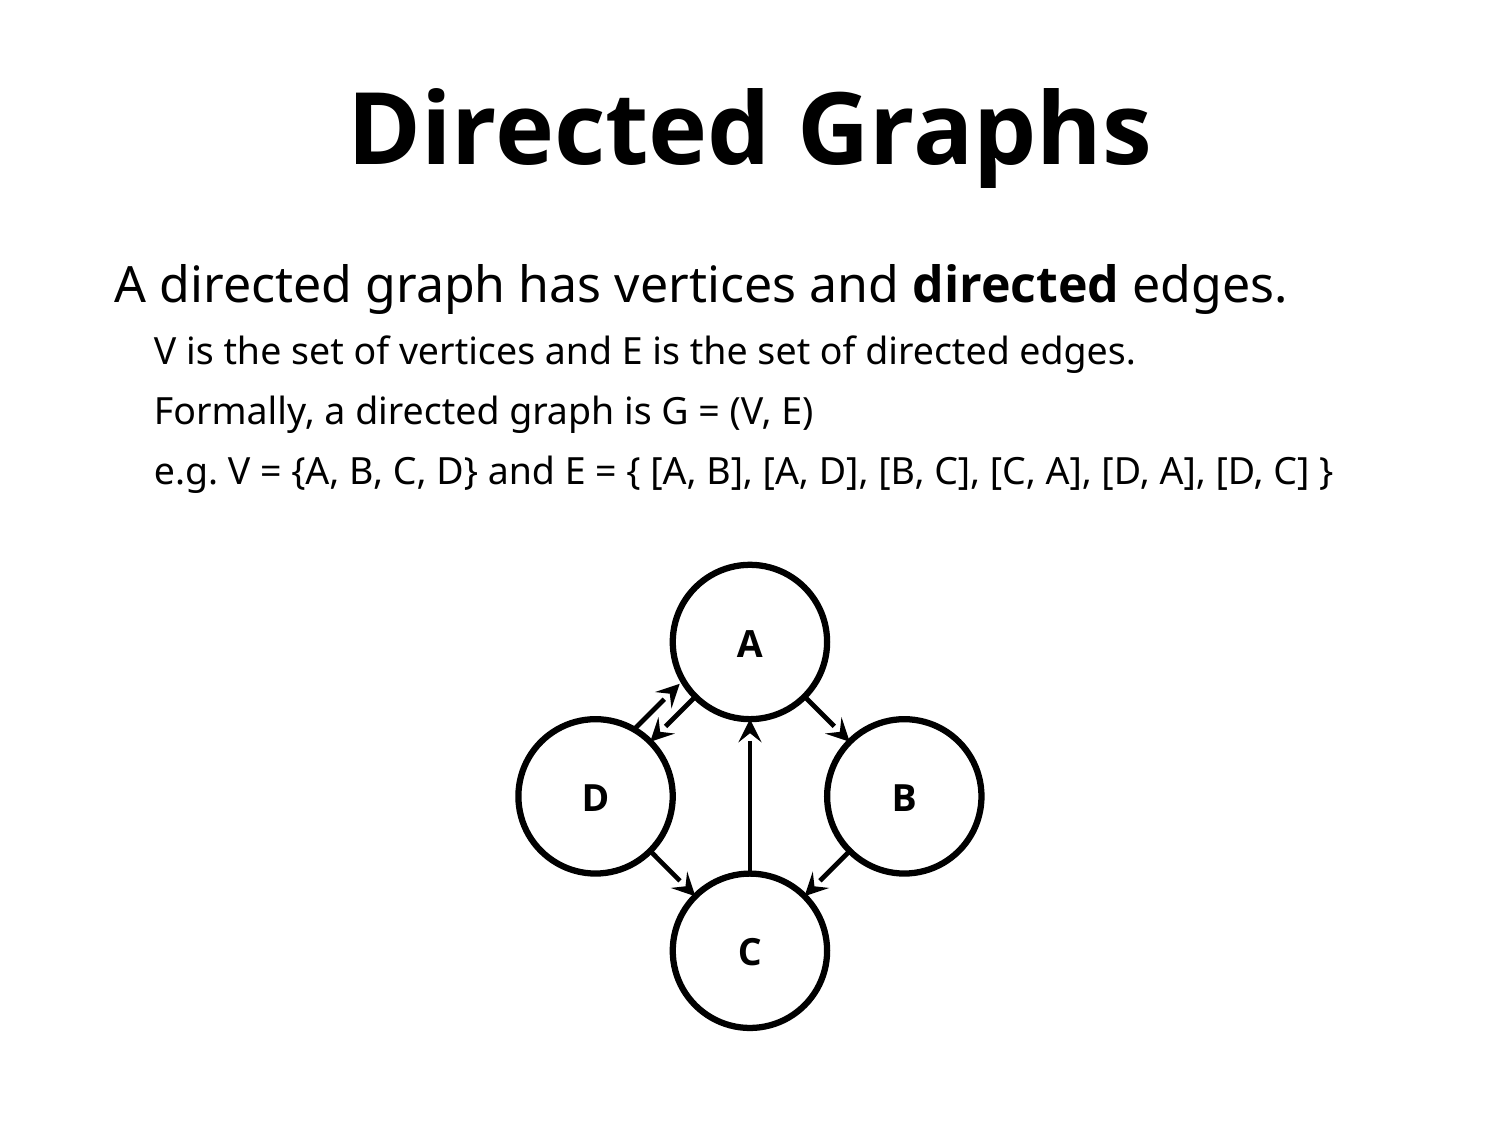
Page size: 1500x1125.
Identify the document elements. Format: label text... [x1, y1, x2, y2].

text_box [804, 696, 850, 743]
text_box A [672, 564, 828, 720]
subtitle Directed Graphs [0, 50, 1500, 237]
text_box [649, 696, 696, 743]
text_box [634, 683, 680, 730]
text_box B [827, 719, 982, 874]
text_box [649, 850, 696, 897]
text_box D [518, 719, 673, 874]
subtitle A directed graph has vertices and directed edges. V is the set of vertices and E is the set of directed edges. Formally, a directed graph is G = (V, E) e.g. V = {A, B, C, D} and E = { [A, B], [A, D], [B, C], [C, A], [D, A], [D, C] } [99, 236, 1400, 1125]
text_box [804, 850, 850, 897]
text_box C [672, 873, 828, 1028]
